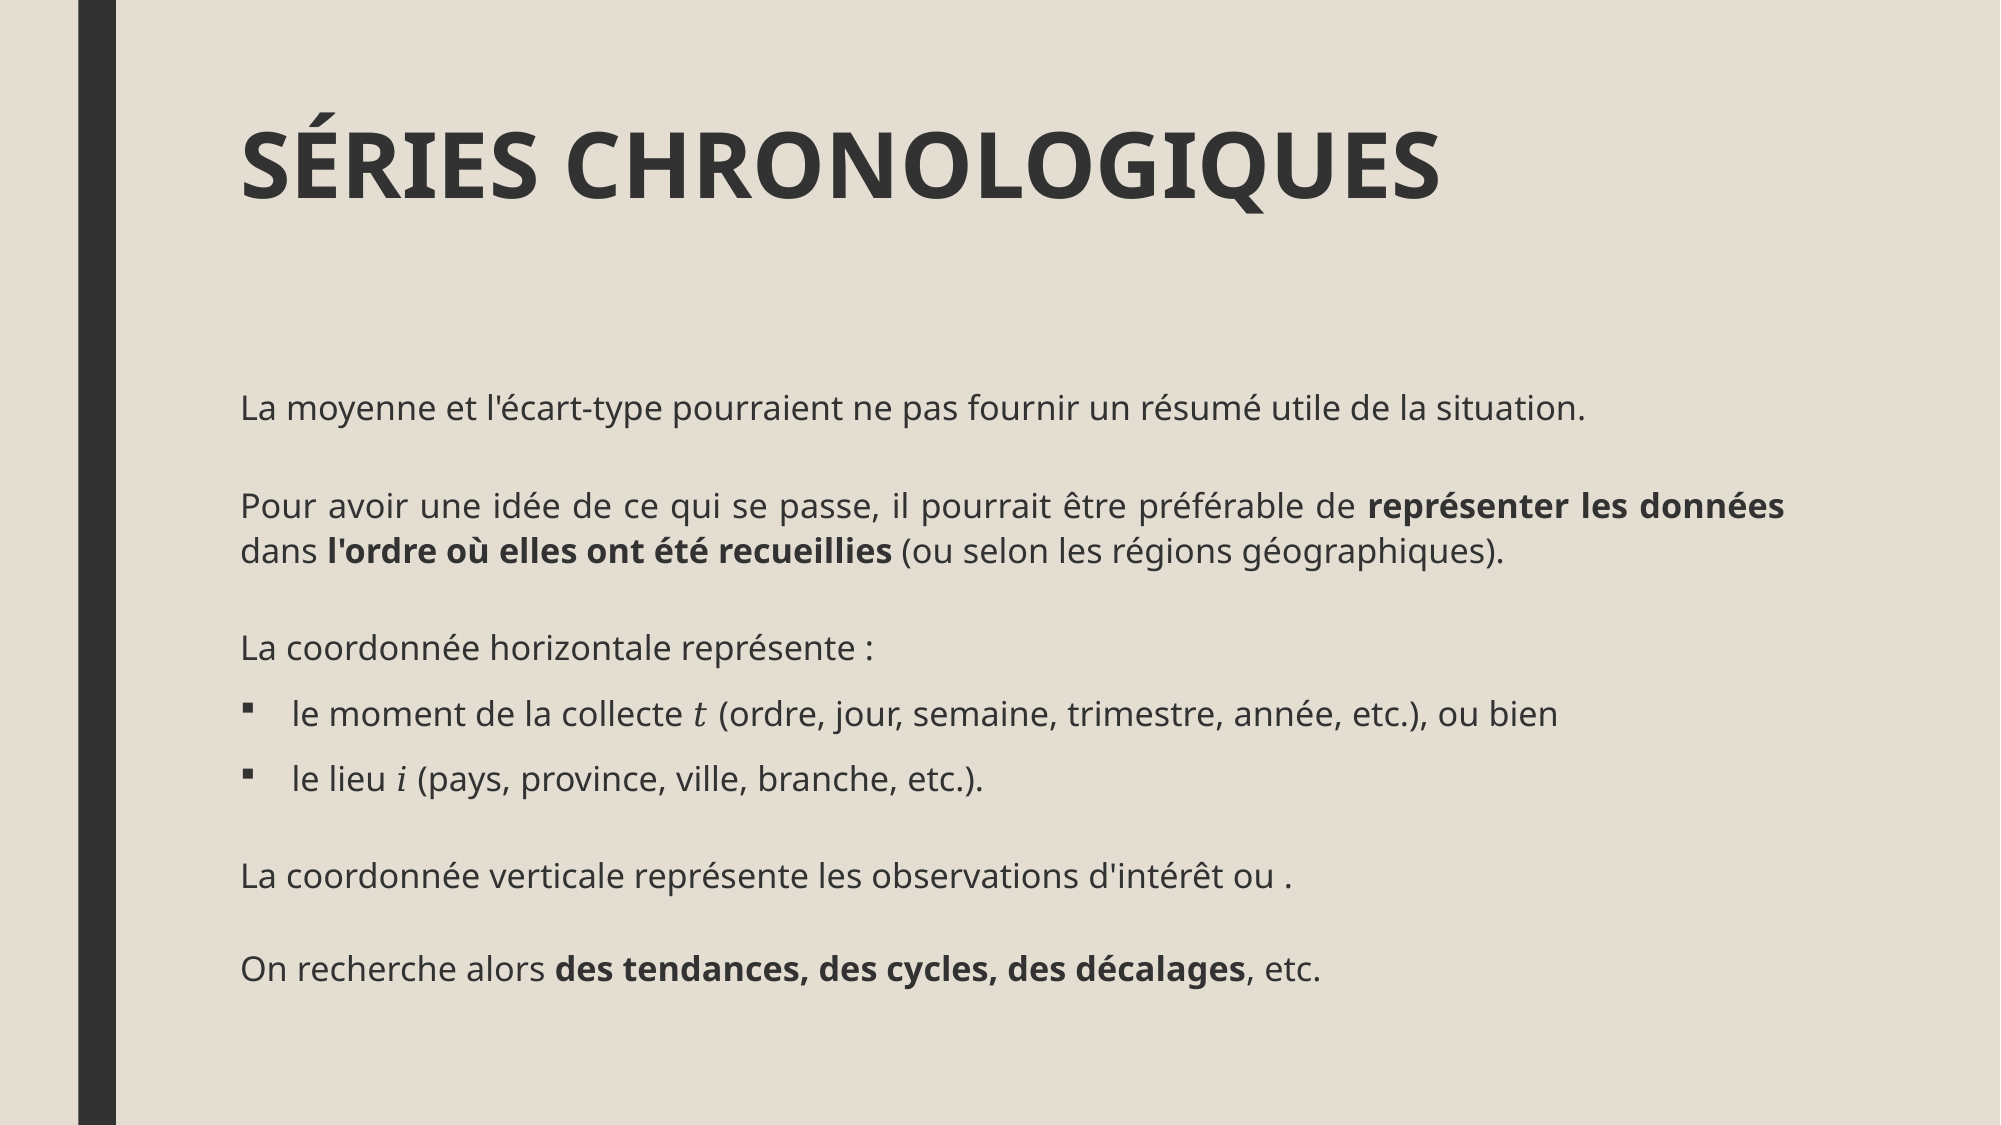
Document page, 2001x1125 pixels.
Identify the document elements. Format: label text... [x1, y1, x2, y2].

title SÉRIES CHRONOLOGIQUES [225, 112, 1800, 357]
